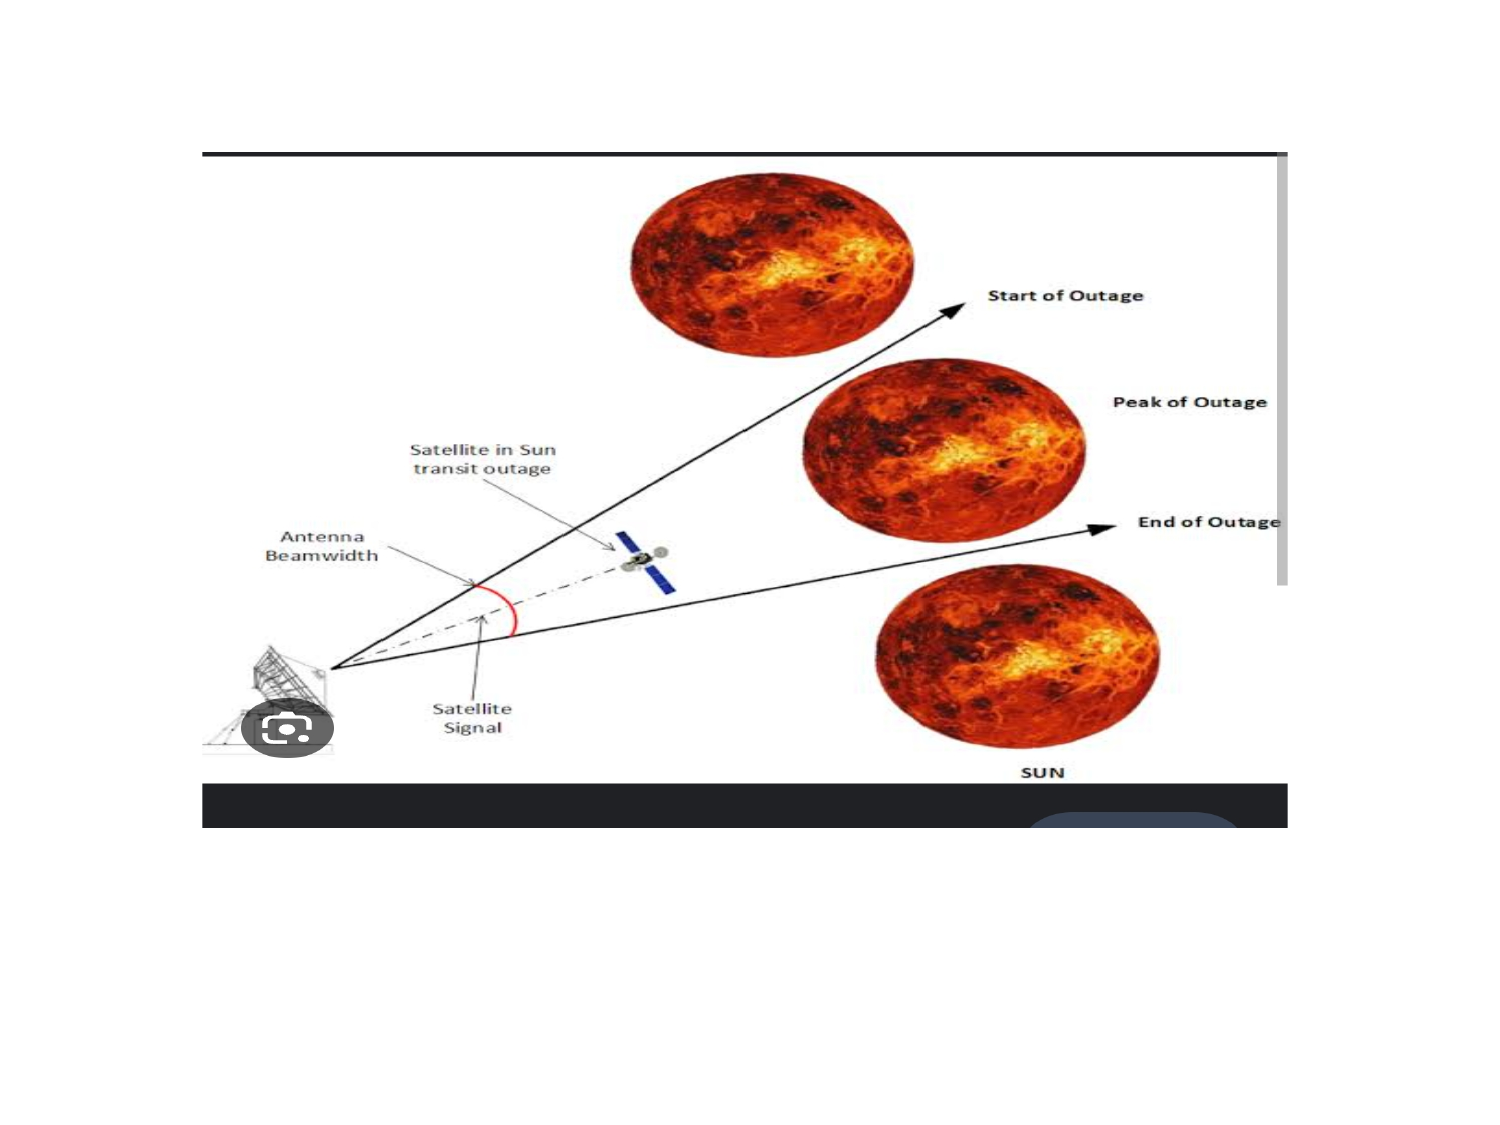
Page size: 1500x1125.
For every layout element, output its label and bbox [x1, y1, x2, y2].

picture [202, 152, 1288, 828]
